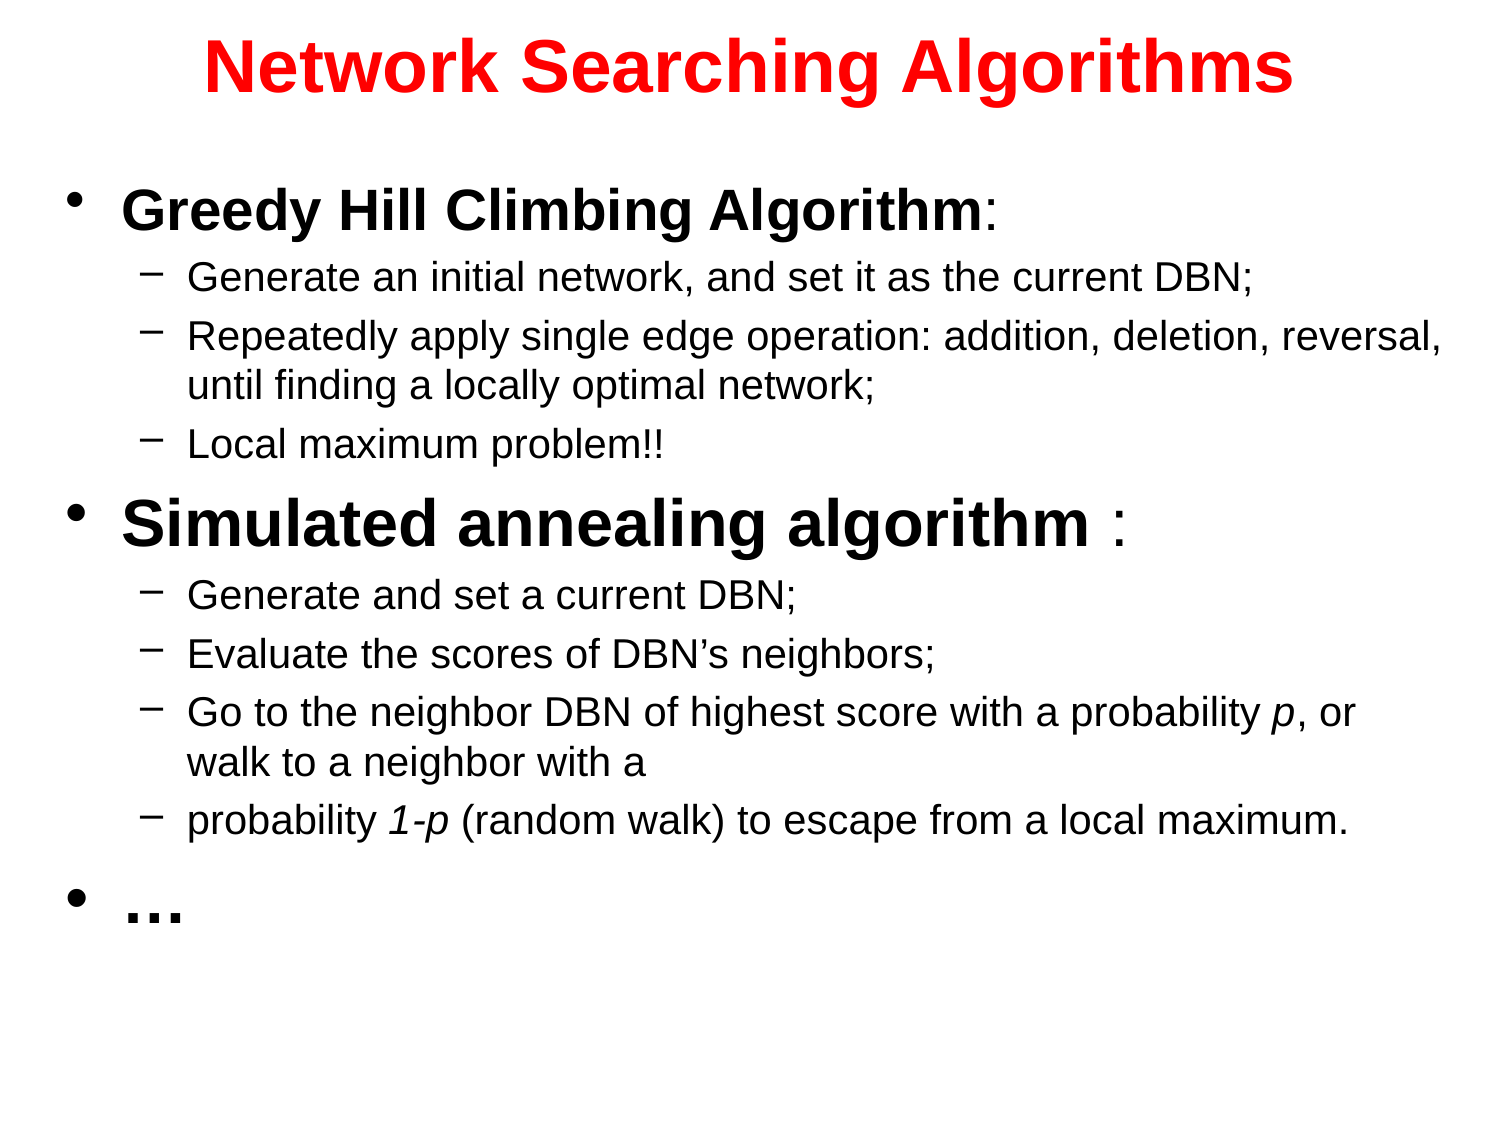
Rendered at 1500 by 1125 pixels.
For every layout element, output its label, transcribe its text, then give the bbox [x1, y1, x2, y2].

title Network Searching Algorithms [74, 12, 1426, 126]
list Greedy Hill Climbing Algorithm: Generate an initial network, and set it as the current DBN; Repeatedly apply single edge operation: addition, deletion, reversal, until finding a locally optimal network; Local maximum problem!! Simulated annealing algorithm : Generate and set a current DBN; Evaluate the scores of DBN’s neighbors; Go to the neighbor DBN of highest score with a probability p, or walk to a neighbor with a probability 1-p (random walk) to escape from a local maximum. … [49, 149, 1463, 1038]
